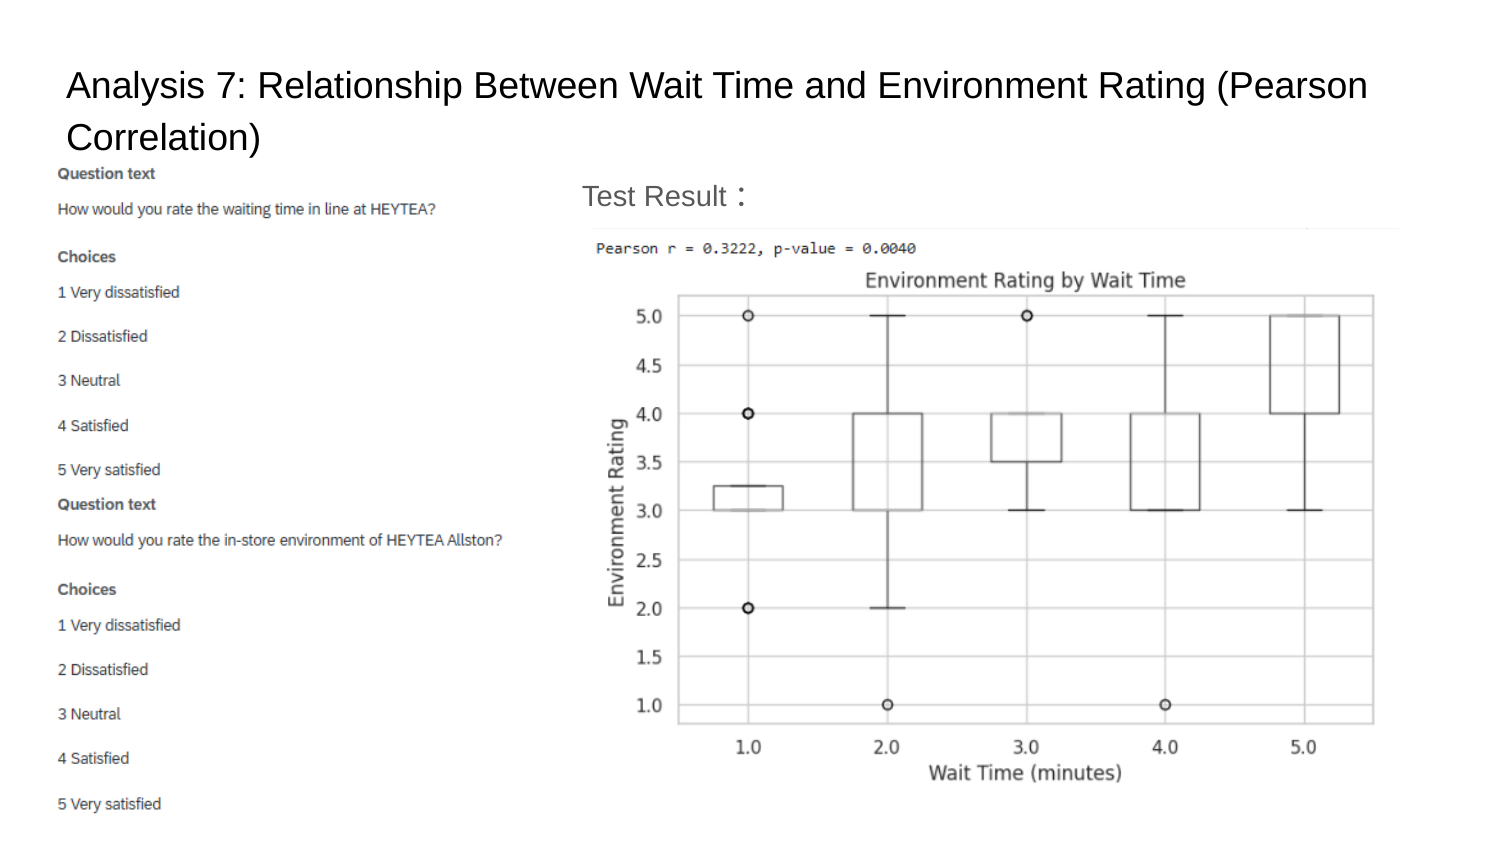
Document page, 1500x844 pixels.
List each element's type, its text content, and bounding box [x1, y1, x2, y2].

text_box Analysis 7: Relationship Between Wait Time and Environment Rating (Pearson Correlation) [51, 39, 1449, 163]
picture [593, 227, 1399, 794]
text_box Test Result： [566, 162, 1310, 228]
picture [50, 162, 515, 817]
